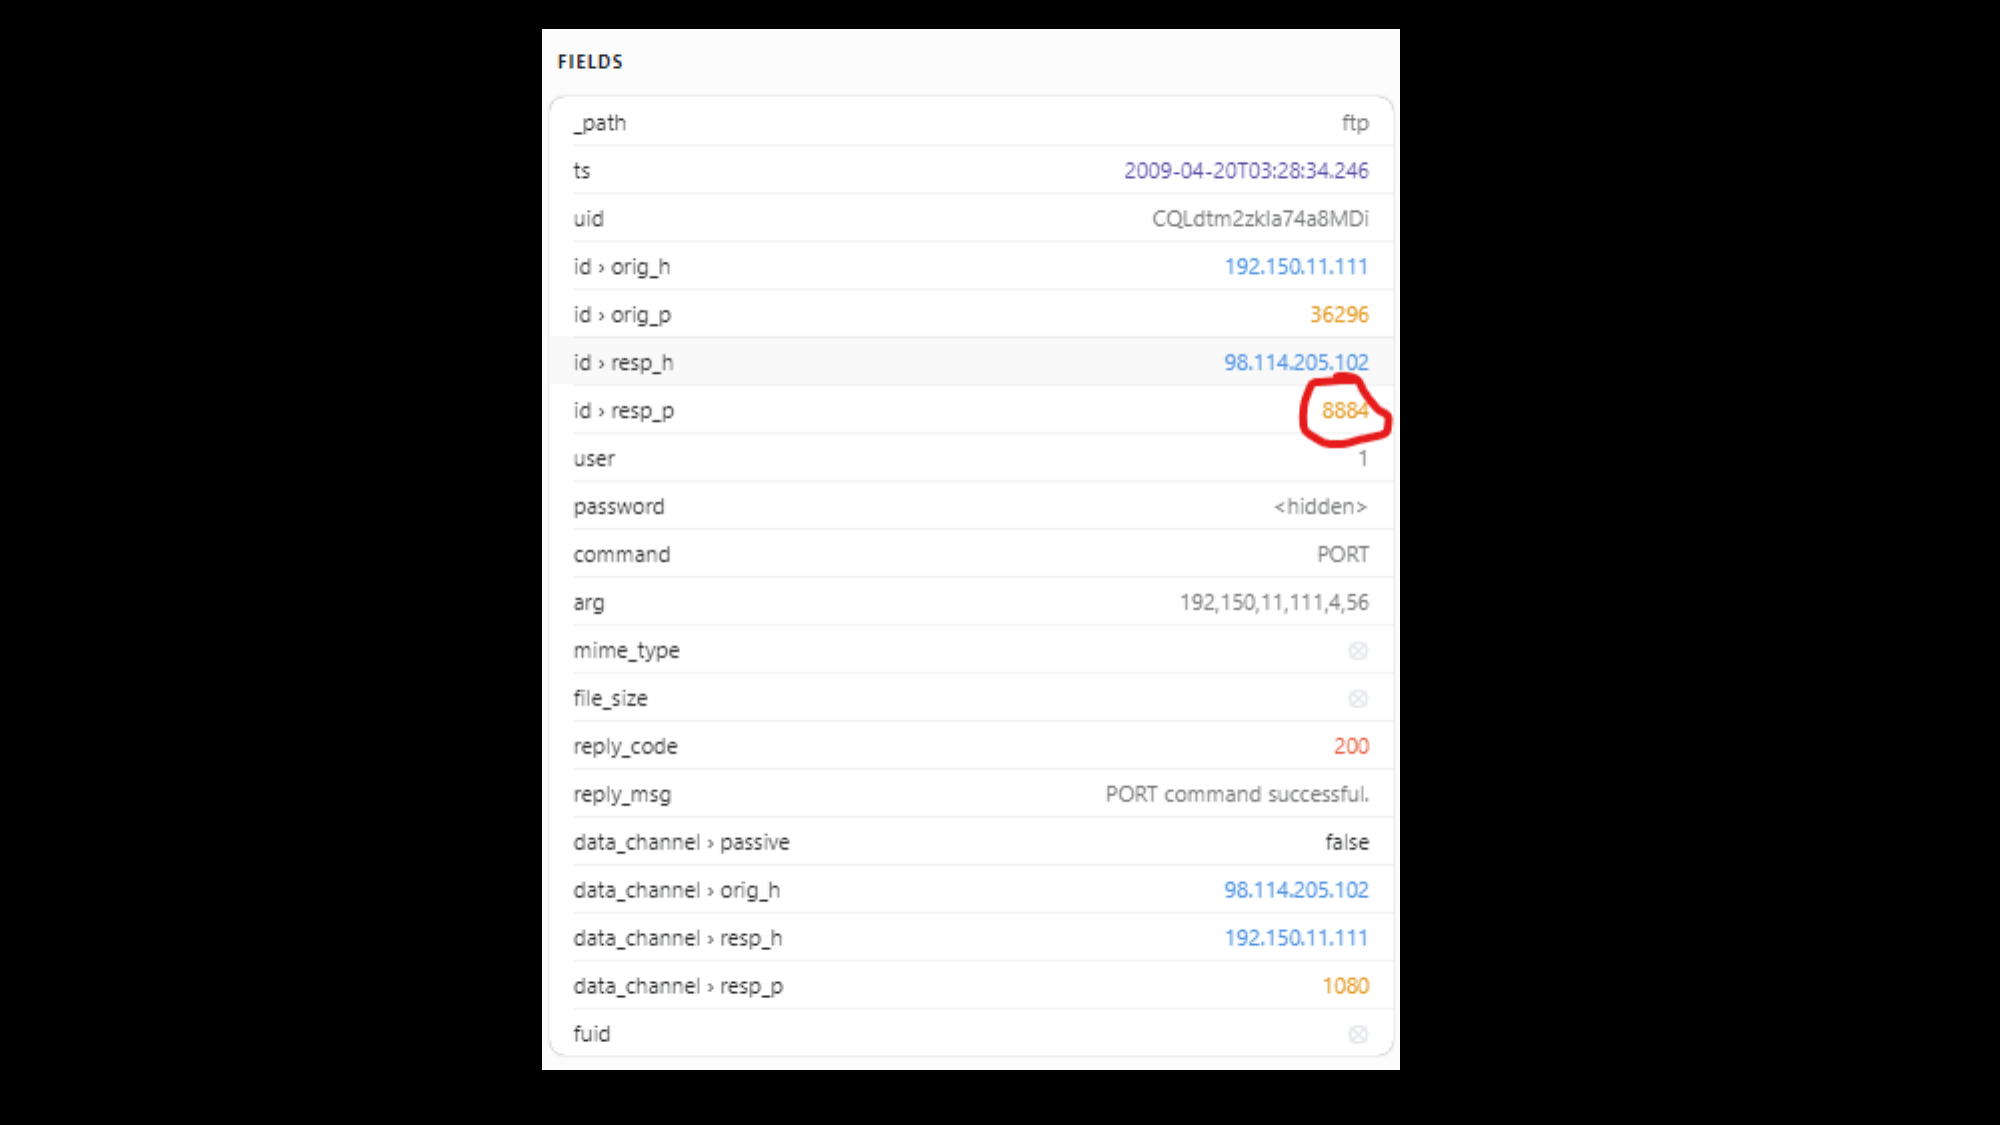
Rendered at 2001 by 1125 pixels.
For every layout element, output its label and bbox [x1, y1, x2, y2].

picture [542, 29, 1400, 1071]
